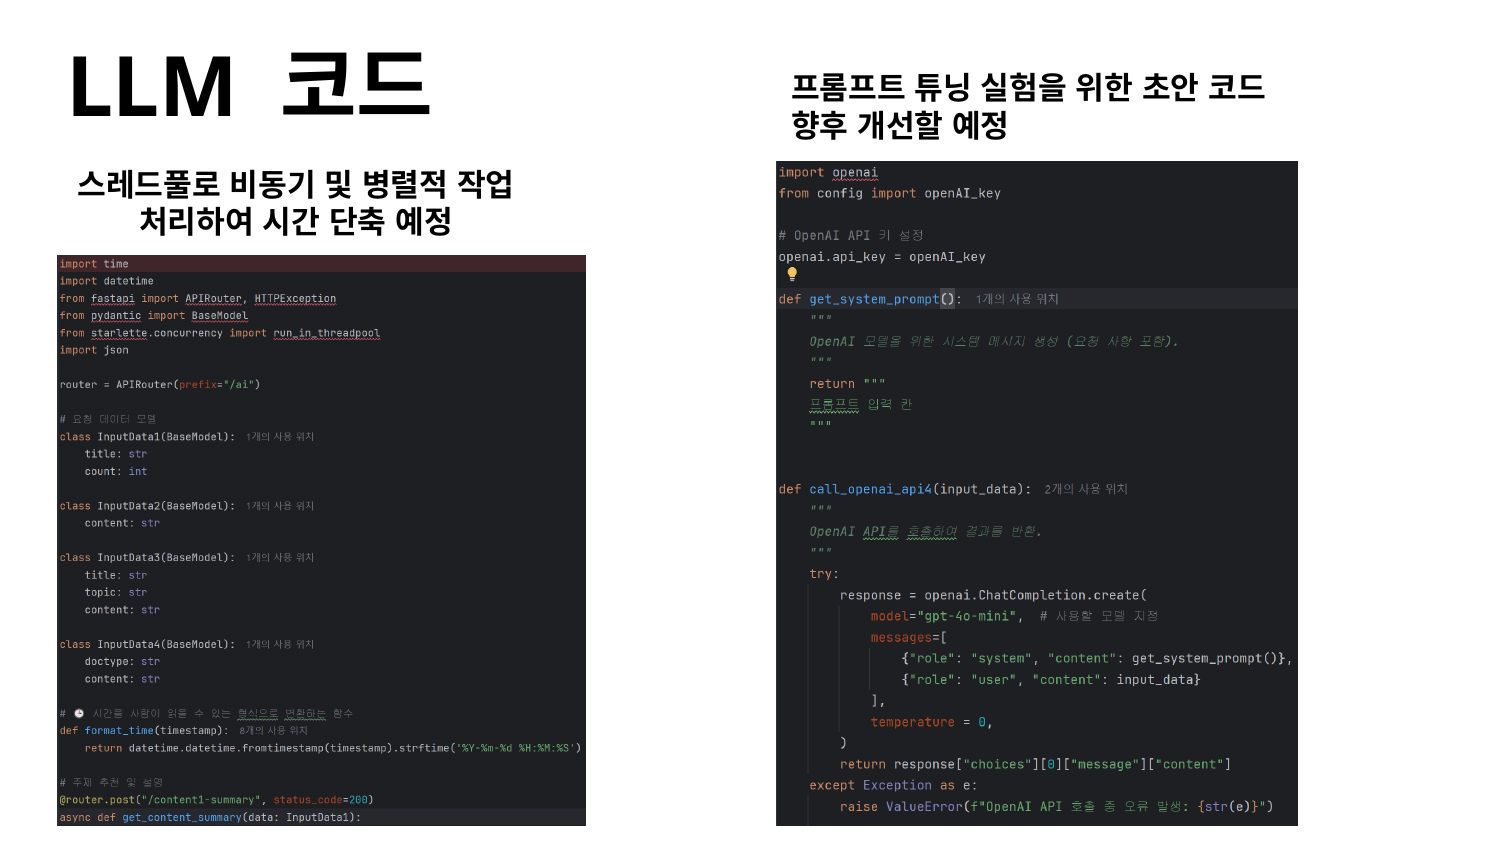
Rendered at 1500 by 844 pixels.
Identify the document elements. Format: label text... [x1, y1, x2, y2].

title LLM 코드 [51, 35, 1449, 130]
text_box 스레드풀로 비동기 및 병렬적 작업 처리하여 시간 단축 예정 [57, 178, 535, 226]
picture [775, 161, 1298, 826]
text_box 프롬프트 튜닝 실험을 위한 초안 코드 향후 개선할 예정 [776, 82, 1354, 130]
picture [57, 254, 587, 826]
